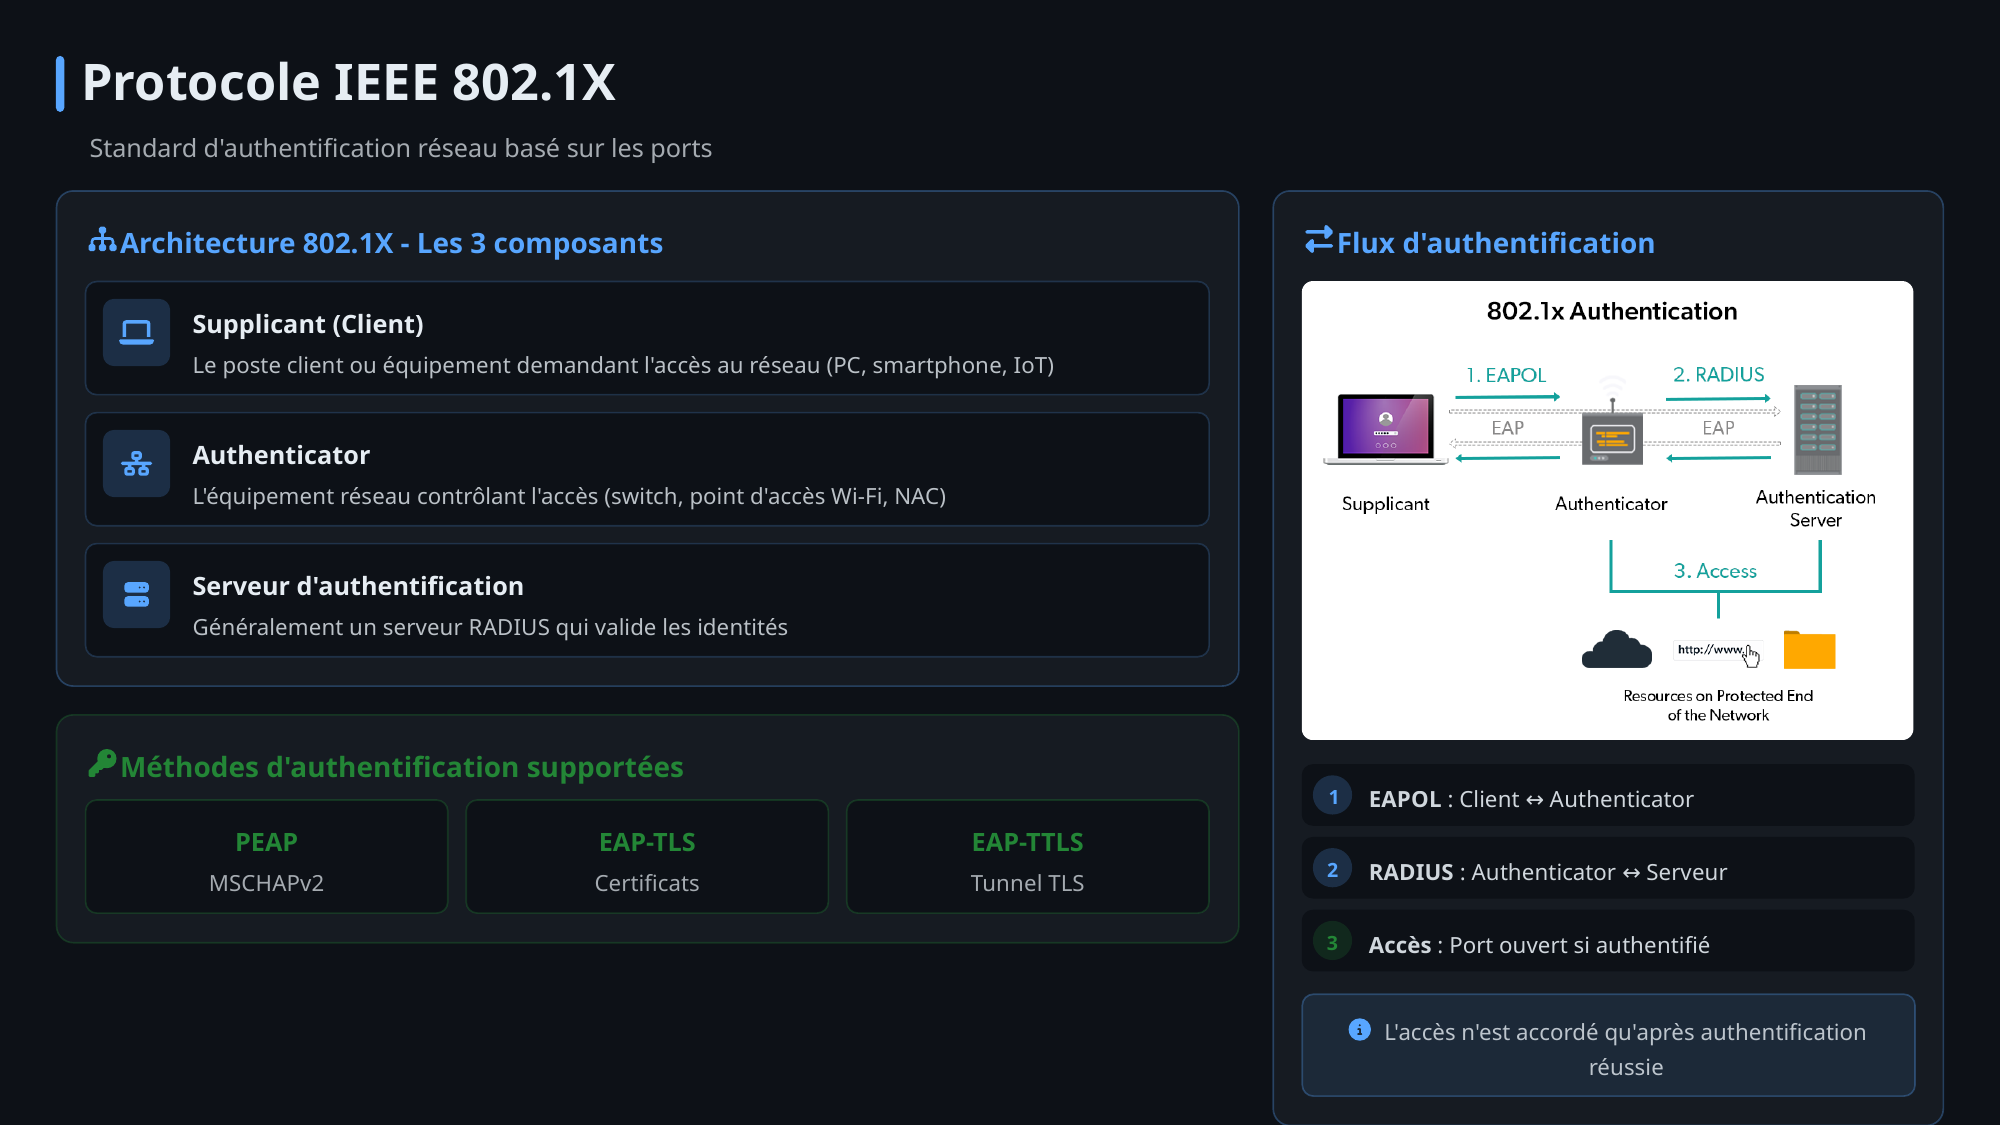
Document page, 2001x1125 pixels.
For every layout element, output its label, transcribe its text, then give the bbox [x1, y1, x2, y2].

text_box Architecture 802.1X - Les 3 composants [120, 219, 1225, 259]
text_box [124, 582, 149, 593]
text_box Standard d'authentification réseau basé sur les ports [89, 123, 1957, 163]
text_box [88, 226, 117, 252]
text_box [1348, 928, 1353, 953]
text_box Serveur d'authentification [192, 560, 1205, 601]
text_box [56, 190, 1239, 687]
text_box L'équipement réseau contrôlant l'accès (switch, point d'accès Wi-Fi, NAC) [192, 474, 1204, 509]
text_box [88, 748, 117, 777]
text_box [1312, 920, 1346, 961]
text_box [102, 560, 171, 629]
text_box Généralement un serveur RADIUS qui valide les identités [192, 605, 1204, 640]
text_box Protocole IEEE 802.1X [81, 55, 648, 112]
text_box [122, 320, 151, 337]
text_box MSCHAPv2 [97, 862, 437, 896]
text_box [55, 55, 65, 112]
text_box [85, 543, 1210, 657]
text_box EAP-TTLS [857, 817, 1198, 857]
text_box 1 [1328, 780, 1347, 809]
text_box [102, 429, 171, 498]
text_box 3 [1326, 926, 1348, 955]
text_box [119, 339, 155, 345]
text_box [1312, 848, 1346, 888]
text_box [1312, 775, 1353, 815]
text_box [56, 714, 1239, 943]
text_box 2 [1327, 853, 1348, 882]
text_box L'accès n'est accordé qu'après authentification réussie [1349, 1011, 1904, 1079]
text_box Tunnel TLS [858, 862, 1198, 896]
text_box [1301, 909, 1915, 972]
text_box Authenticator [192, 429, 1205, 470]
text_box EAPOL : Client ↔ Authenticator [1368, 778, 1705, 812]
text_box [85, 412, 1210, 526]
text_box Supplicant (Client) [192, 298, 1205, 339]
text_box RADIUS : Authenticator ↔ Serveur [1368, 850, 1733, 885]
text_box [466, 800, 829, 914]
text_box [102, 298, 171, 367]
text_box [85, 800, 448, 914]
text_box [120, 451, 153, 476]
text_box [1301, 764, 1915, 826]
text_box [1301, 836, 1915, 899]
text_box [1305, 239, 1334, 253]
text_box [1273, 190, 1944, 1125]
text_box [1305, 225, 1333, 239]
text_box [124, 596, 149, 607]
text_box Méthodes d'authentification supportées [120, 743, 1225, 783]
text_box Accès : Port ouvert si authentifié [1368, 923, 1714, 958]
text_box [1348, 855, 1353, 880]
text_box Certificats [477, 862, 817, 896]
text_box [846, 800, 1209, 914]
text_box EAP-TLS [477, 817, 818, 857]
picture [1301, 281, 1914, 741]
text_box [1302, 994, 1916, 1097]
text_box Flux d'authentification [1336, 219, 1929, 259]
text_box PEAP [96, 817, 437, 857]
text_box [85, 281, 1210, 395]
text_box Le poste client ou équipement demandant l'accès au réseau (PC, smartphone, IoT) [192, 343, 1204, 378]
